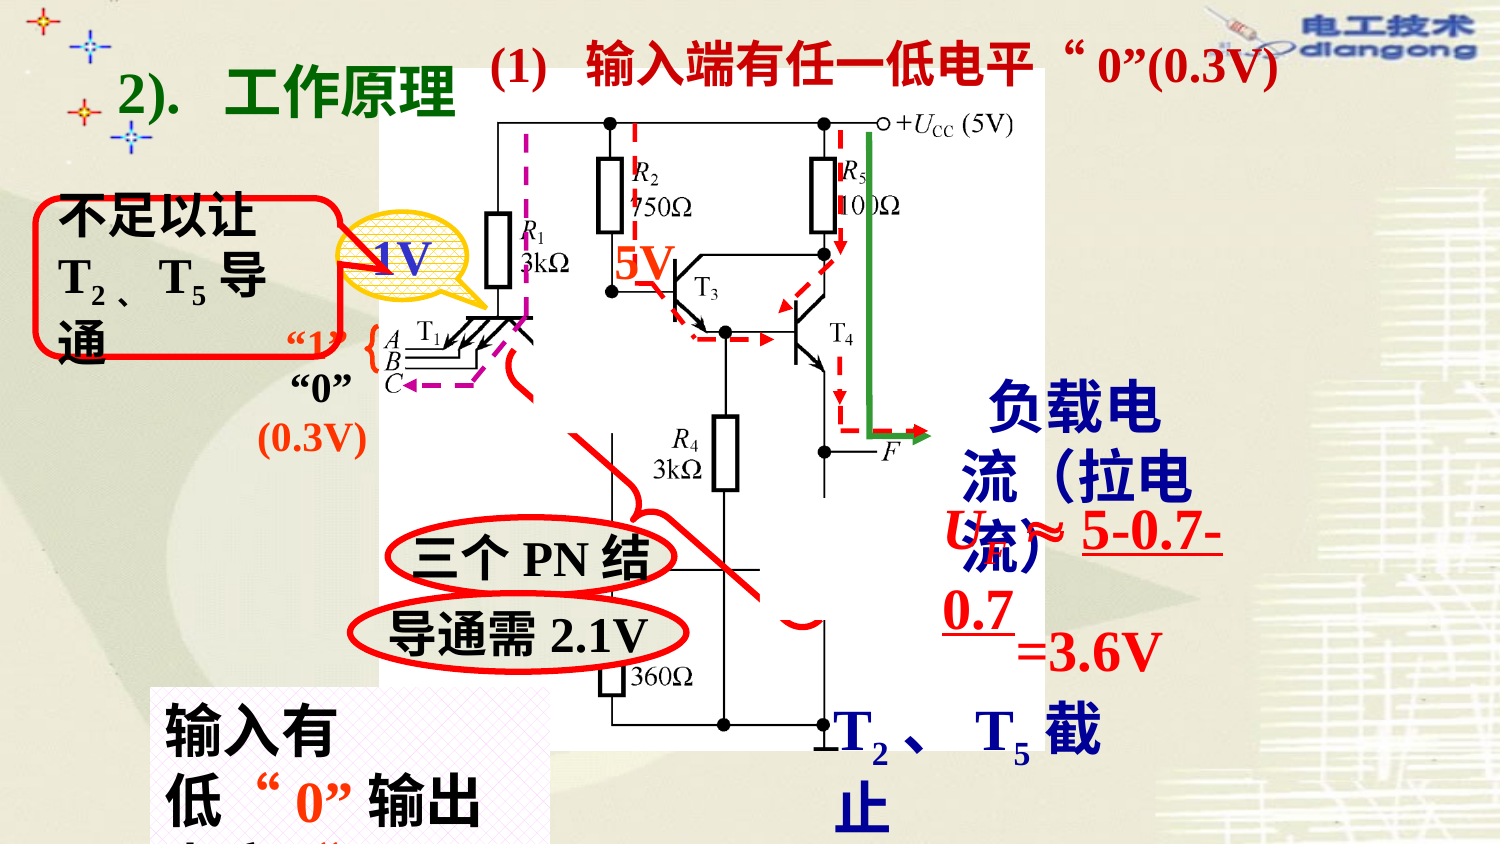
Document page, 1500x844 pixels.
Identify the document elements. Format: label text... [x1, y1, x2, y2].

text_box 1V [348, 214, 379, 262]
text_box 负载电流（拉电流） [1045, 363, 1234, 522]
text_box T2、T5截止 [818, 692, 1169, 844]
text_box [927, 522, 1303, 692]
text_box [242, 310, 384, 468]
picture [0, 0, 1500, 844]
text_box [533, 298, 884, 620]
text_box 2). 工作原理 [125, 47, 474, 135]
text_box 不足以让 T2、T5导通 [35, 198, 379, 357]
text_box 1V [341, 265, 379, 297]
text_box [402, 133, 527, 386]
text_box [349, 478, 856, 672]
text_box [634, 123, 929, 431]
text_box (1) 输入端有任一低电平“0”(0.3V) [474, 24, 1320, 100]
text_box 输入有低“0”输出为高“1” [150, 687, 550, 844]
